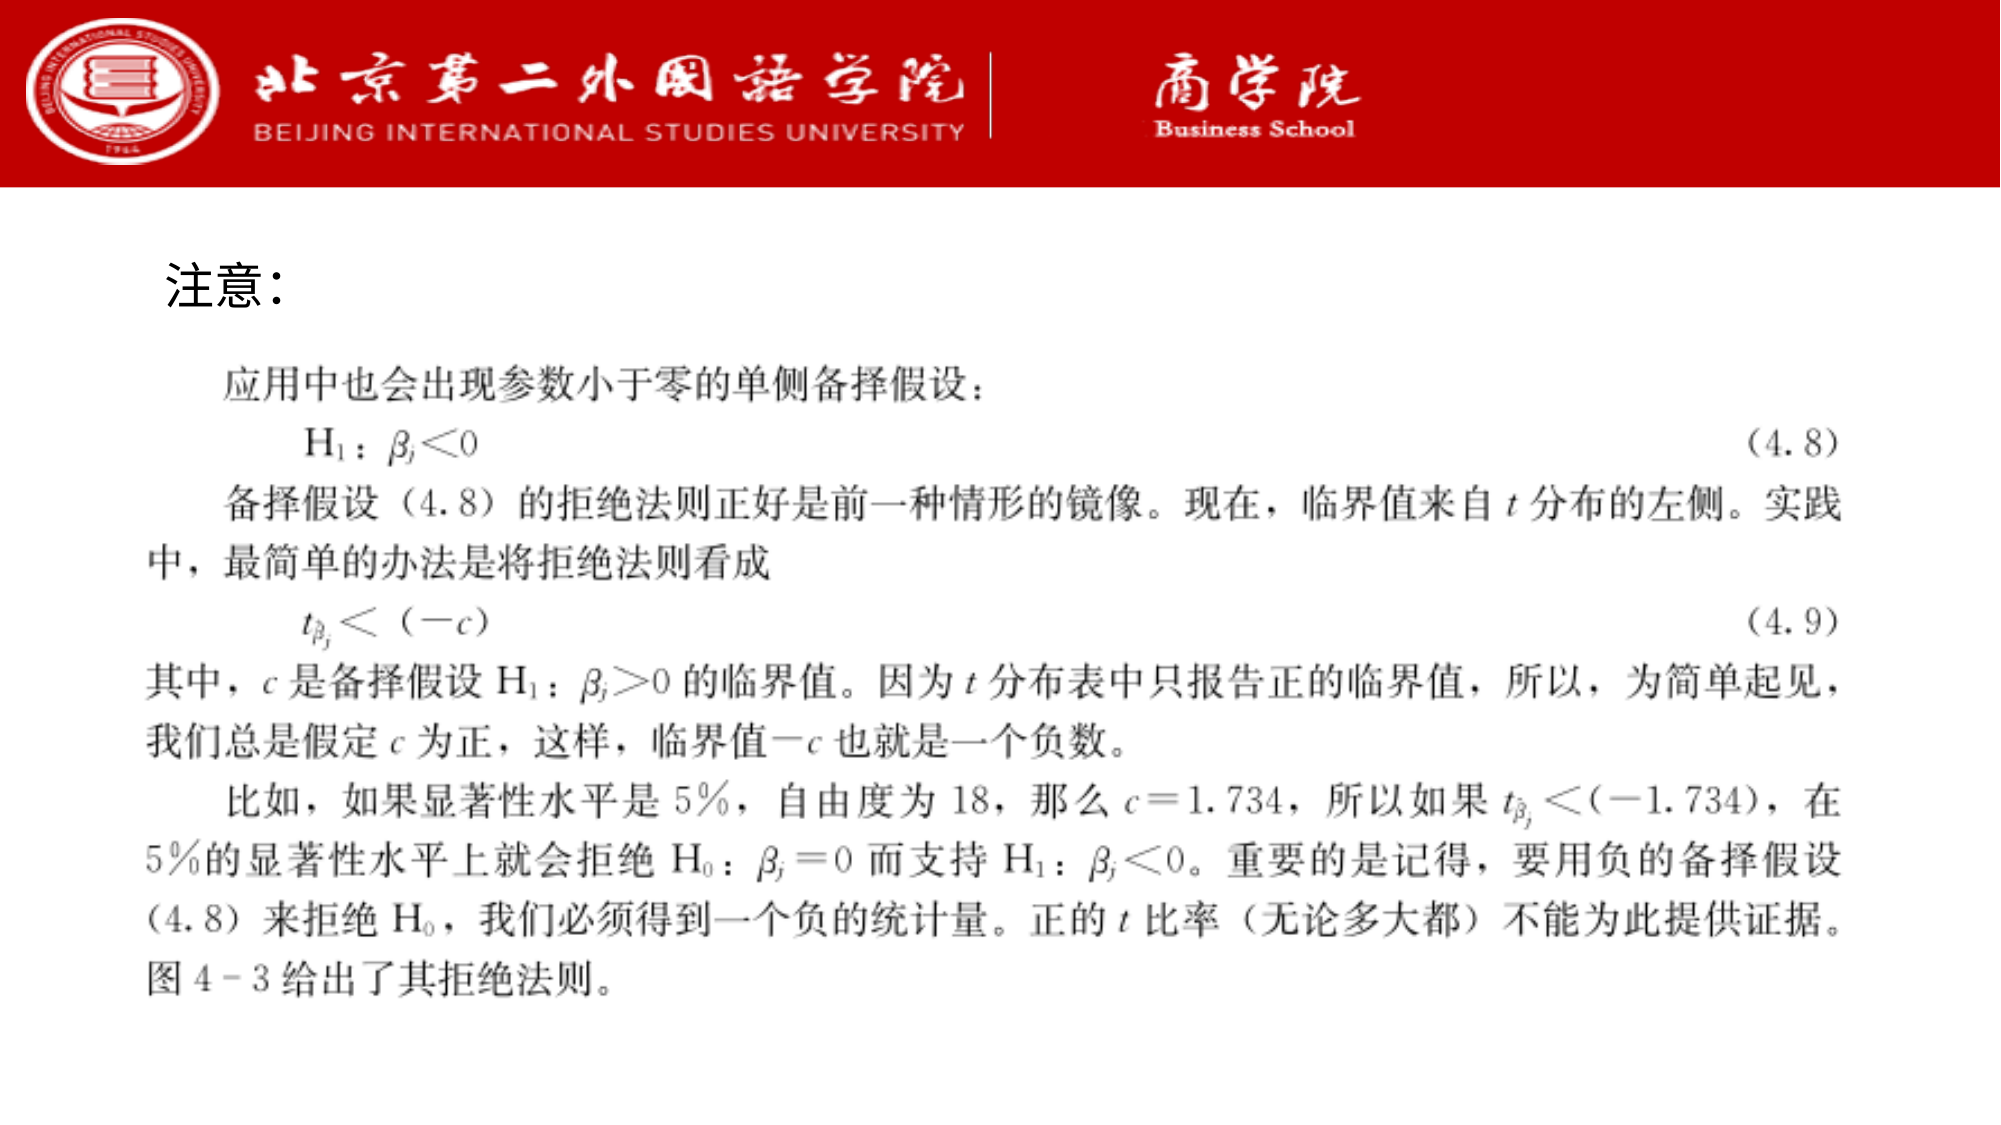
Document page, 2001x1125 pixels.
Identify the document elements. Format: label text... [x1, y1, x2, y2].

list 注意： [149, 246, 1366, 349]
picture [114, 349, 1886, 1012]
picture [26, 18, 1693, 165]
